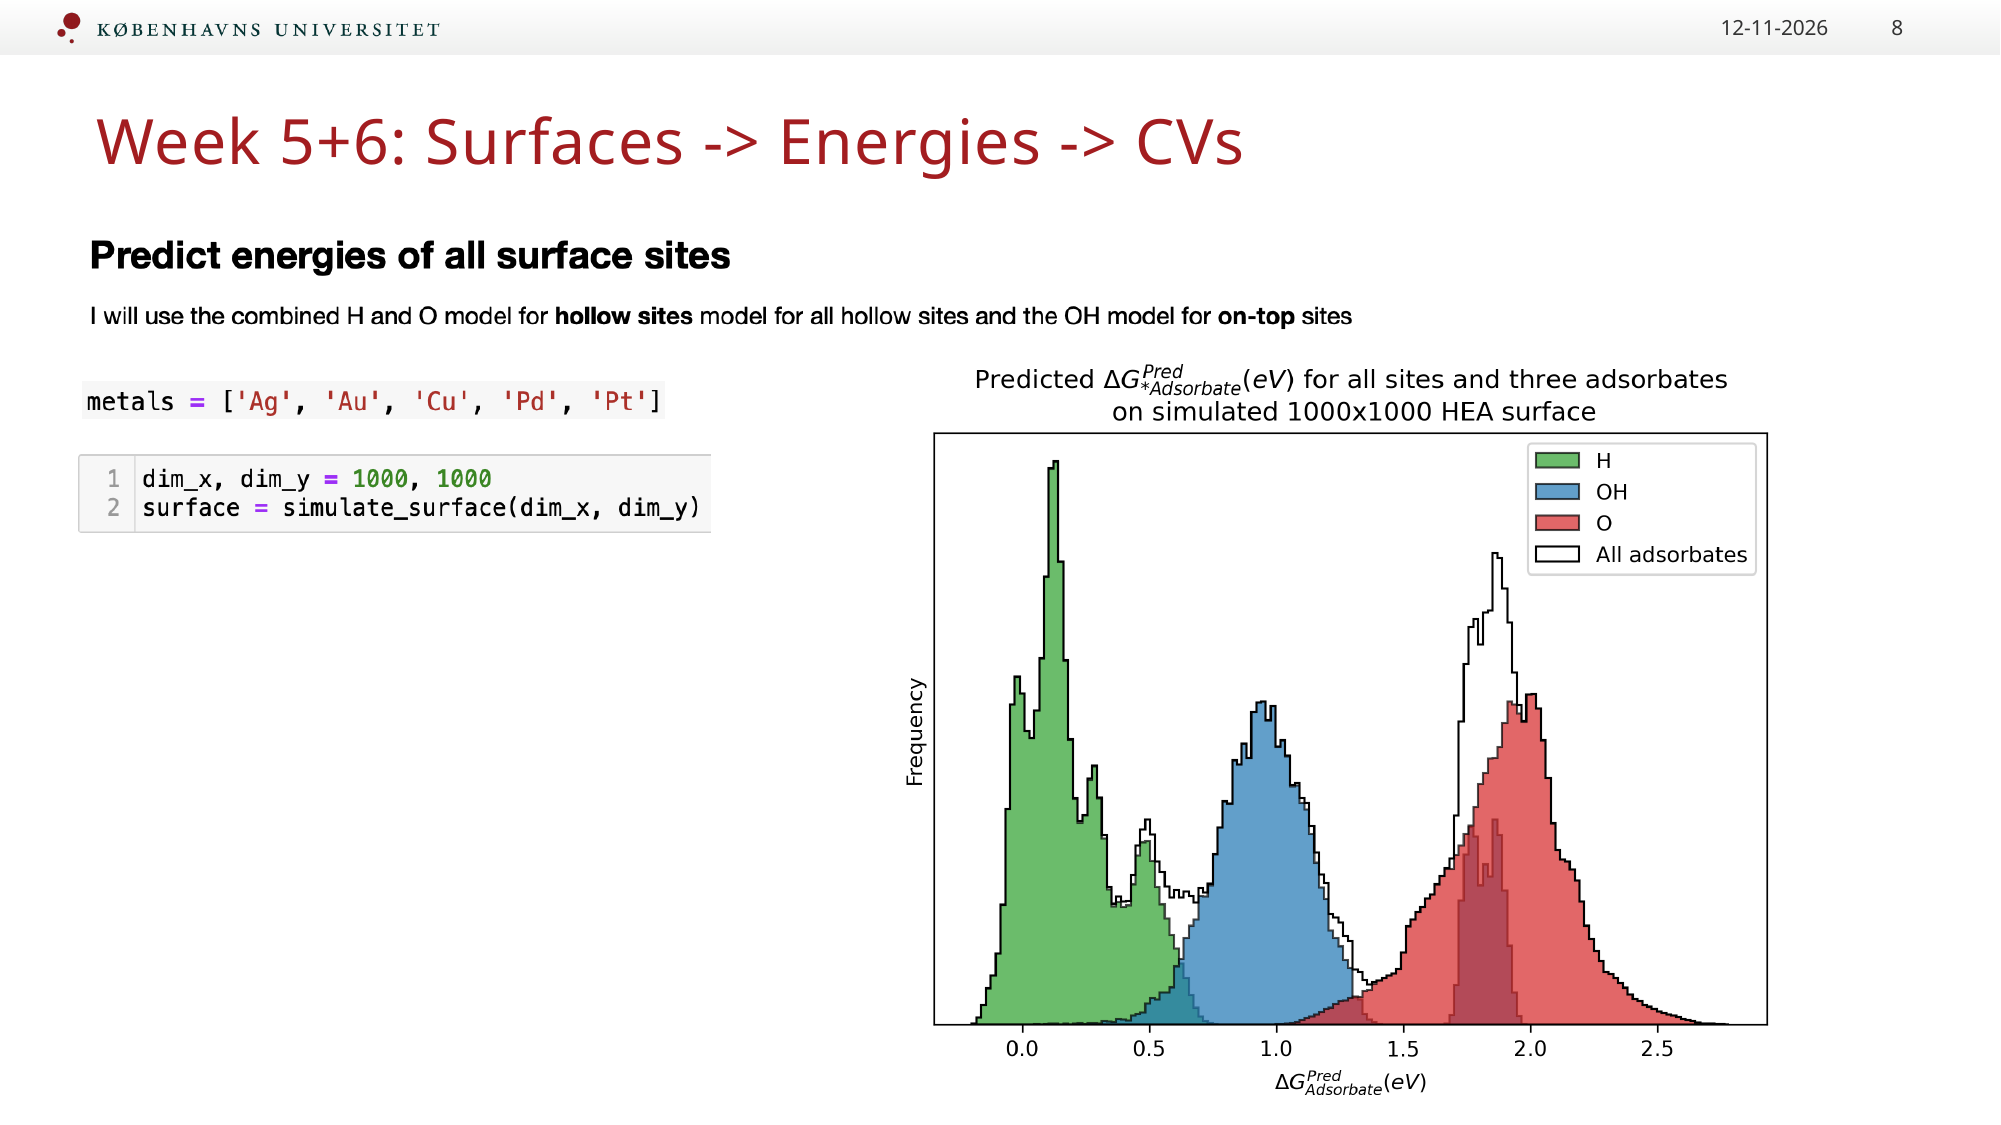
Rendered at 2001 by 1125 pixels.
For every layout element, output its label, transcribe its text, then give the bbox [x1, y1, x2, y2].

slide_number 8 [1840, 14, 1904, 43]
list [82, 381, 665, 419]
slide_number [1694, 14, 1829, 43]
picture [91, 15, 476, 42]
picture [889, 348, 1782, 1111]
title Week 5+6: Surfaces -> Energies -> CVs [96, 101, 1904, 244]
picture [85, 220, 1361, 344]
picture [70, 448, 711, 537]
